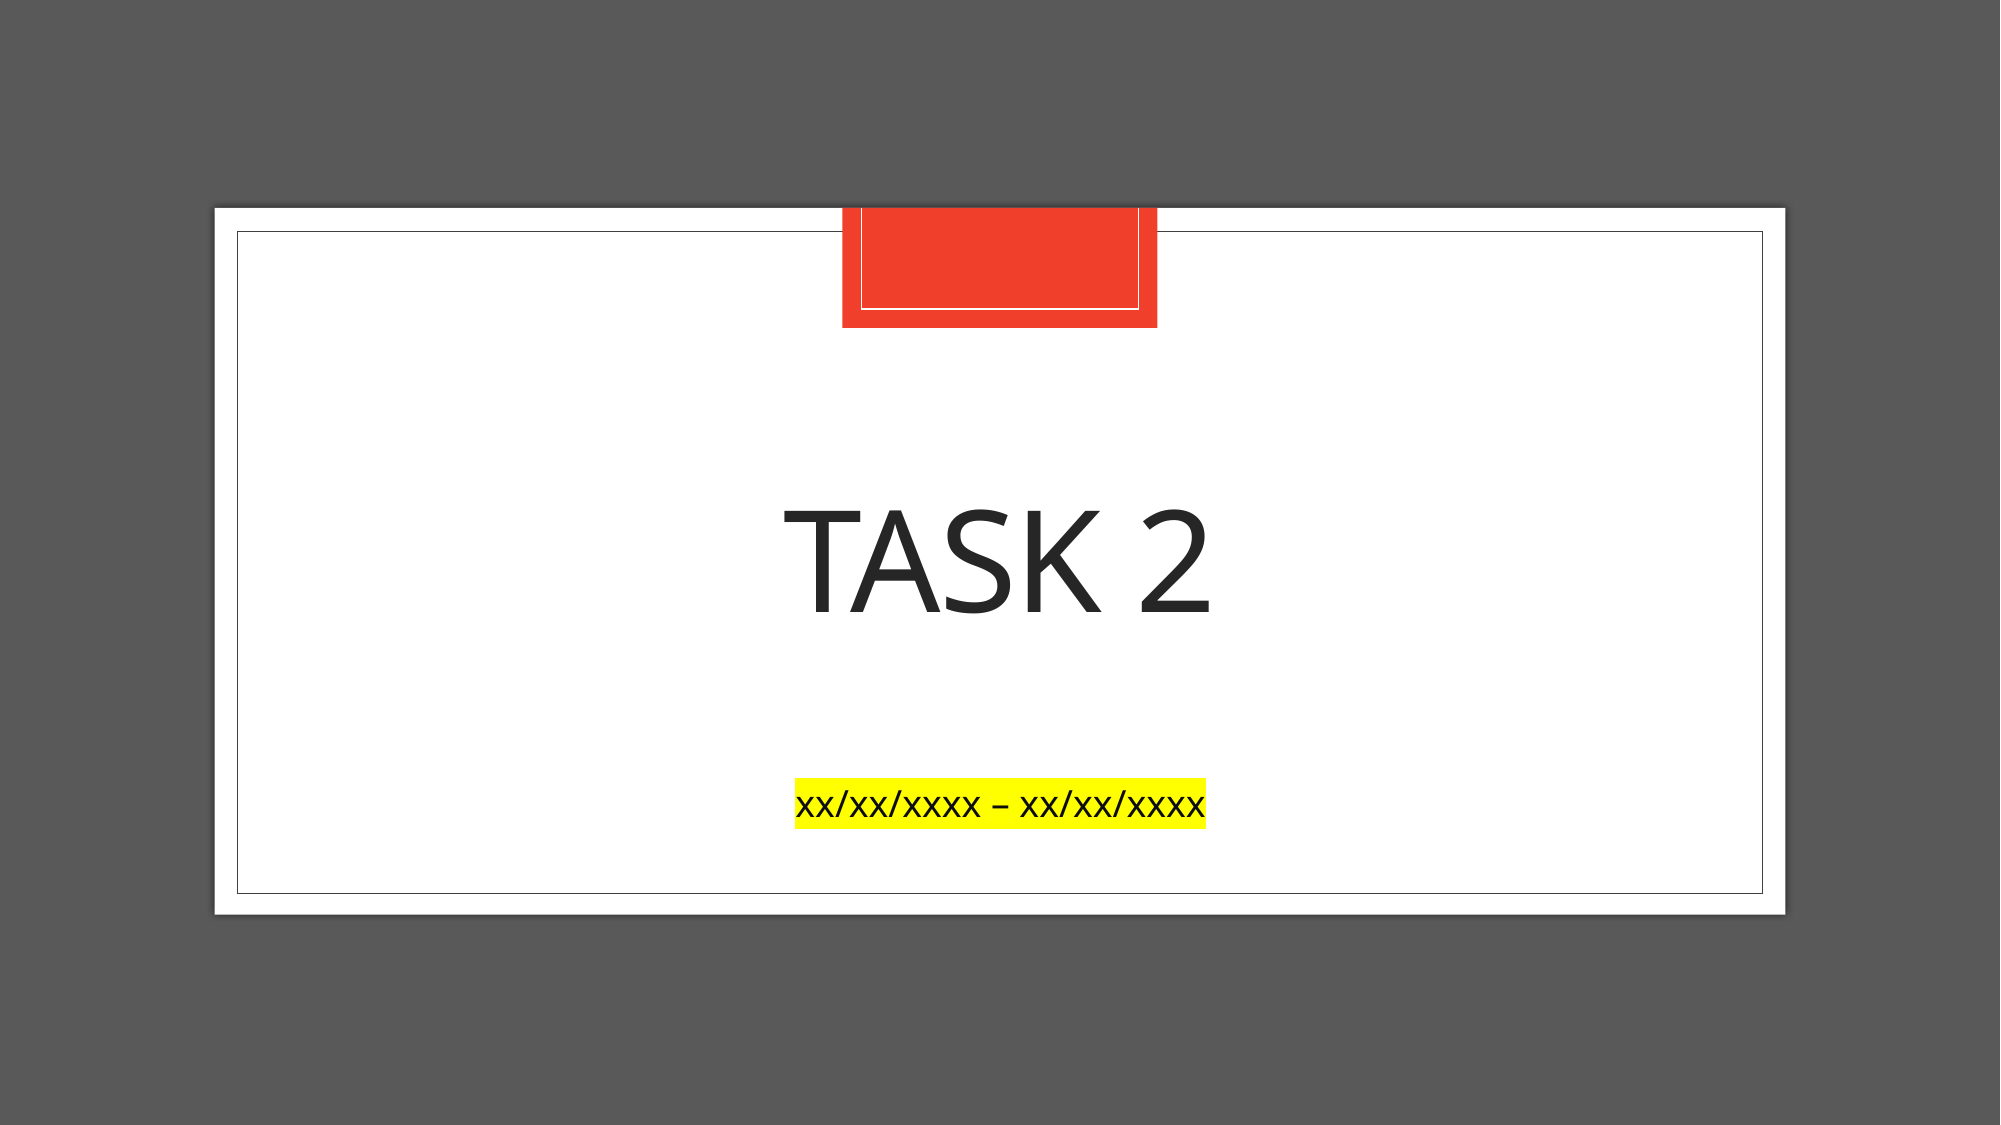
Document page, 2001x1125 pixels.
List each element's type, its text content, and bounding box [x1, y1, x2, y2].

title Task 2 [267, 373, 1733, 768]
list xx/xx/xxxx – xx/xx/xxxx [267, 768, 1734, 844]
